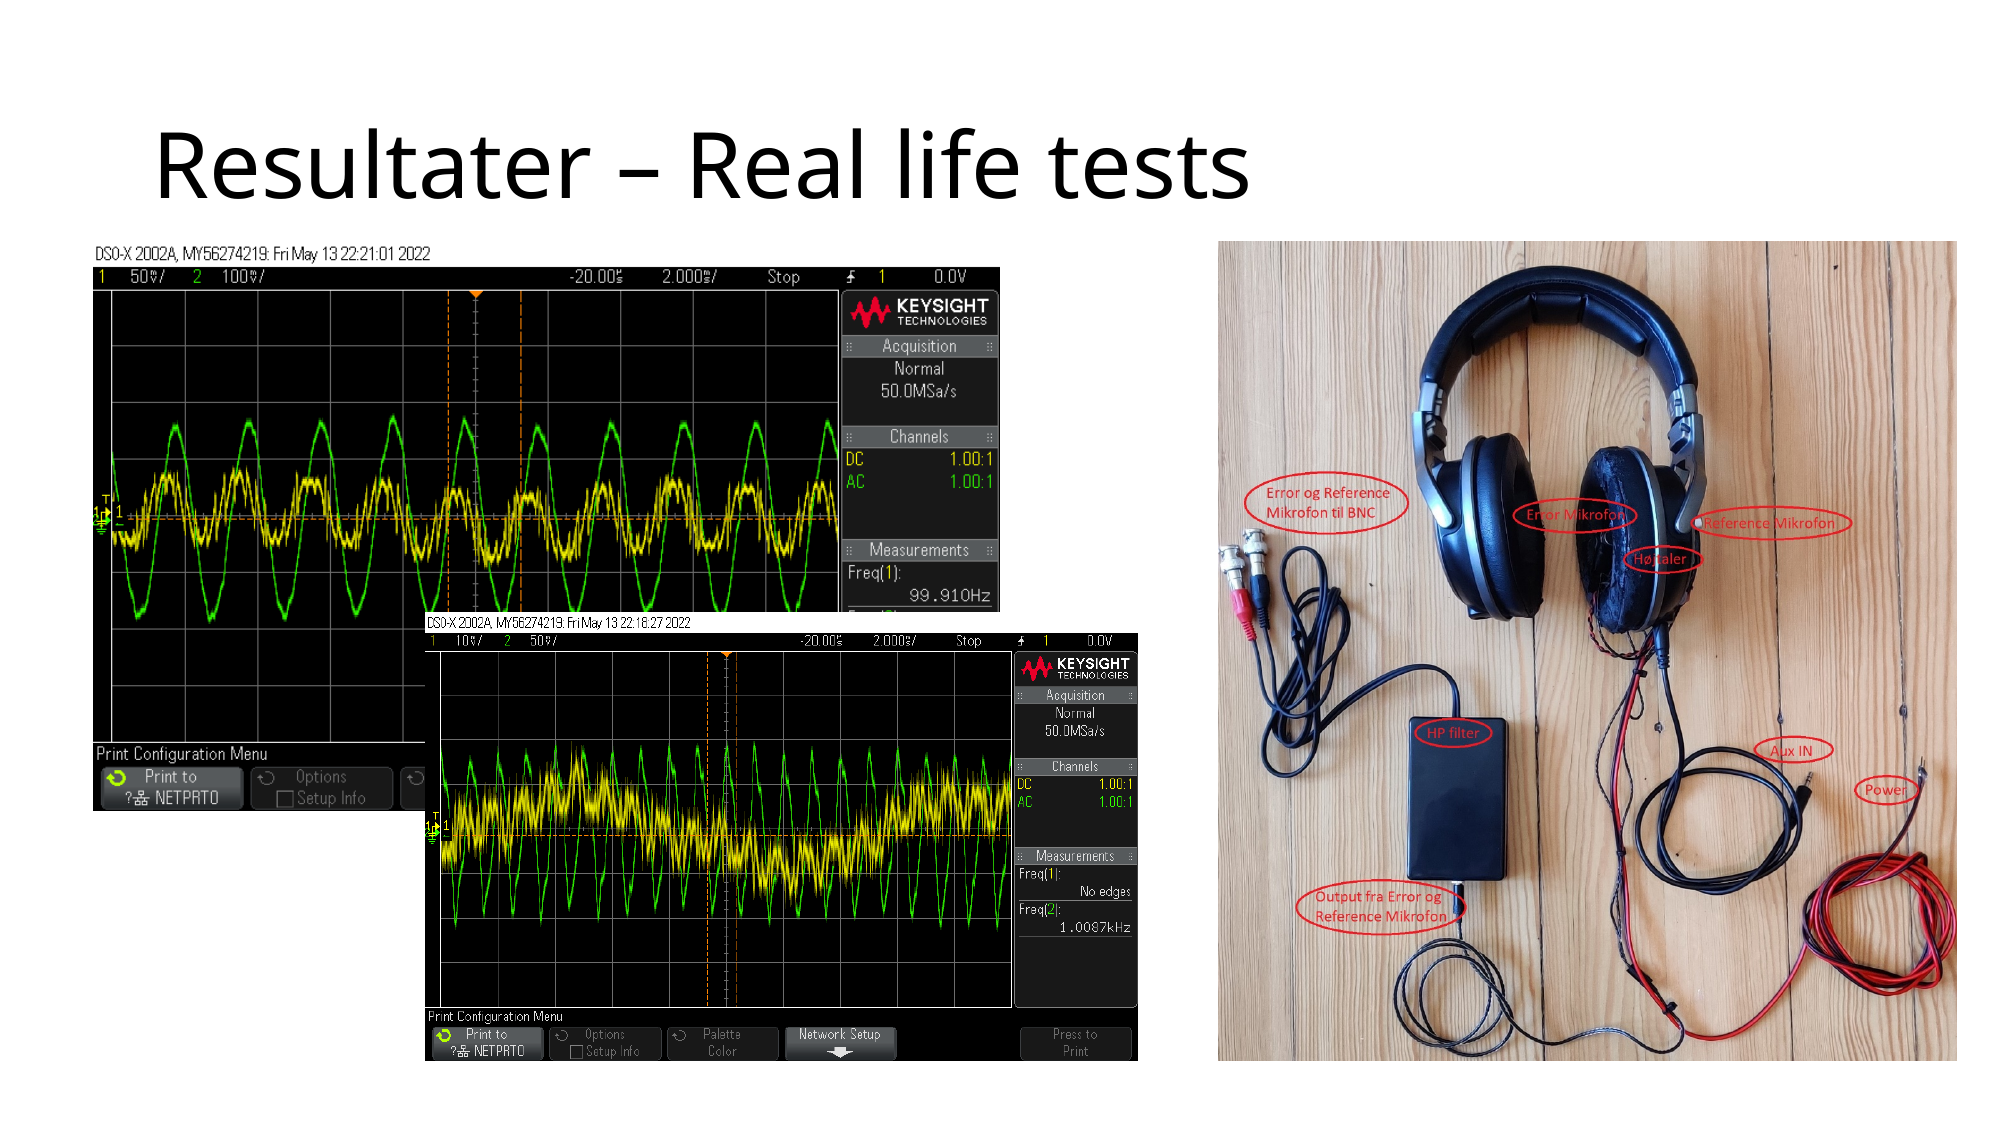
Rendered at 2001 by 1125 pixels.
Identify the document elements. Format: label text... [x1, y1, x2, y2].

picture [93, 241, 1138, 1061]
title Resultater – Real life tests [137, 59, 1863, 278]
picture [1218, 241, 1957, 1061]
